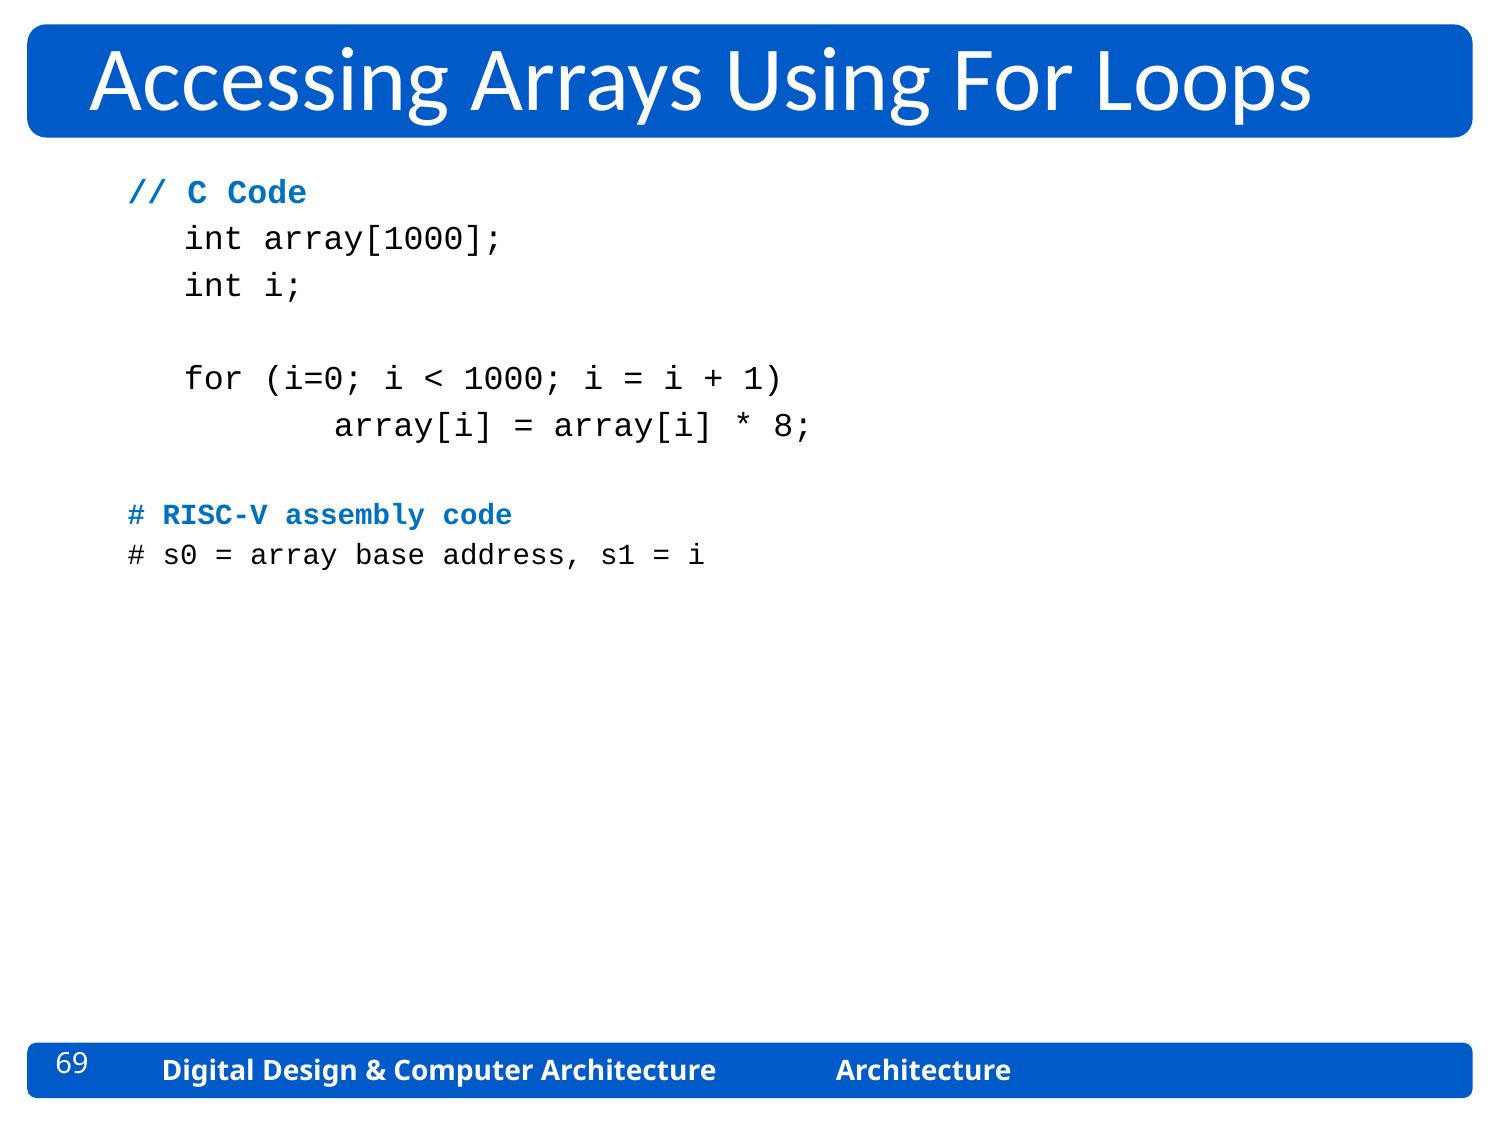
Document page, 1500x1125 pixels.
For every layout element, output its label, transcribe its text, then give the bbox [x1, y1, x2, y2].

text_box // C Code int array[1000]; int i; for (i=0; i < 1000; i = i + 1) array[i] = array[i] * 8; # RISC-V assembly code # s0 = array base address, s1 = i [112, 162, 1500, 1013]
text_box Accessing Arrays Using For Loops [74, 11, 1438, 136]
slide_number 69 [40, 1037, 164, 1096]
